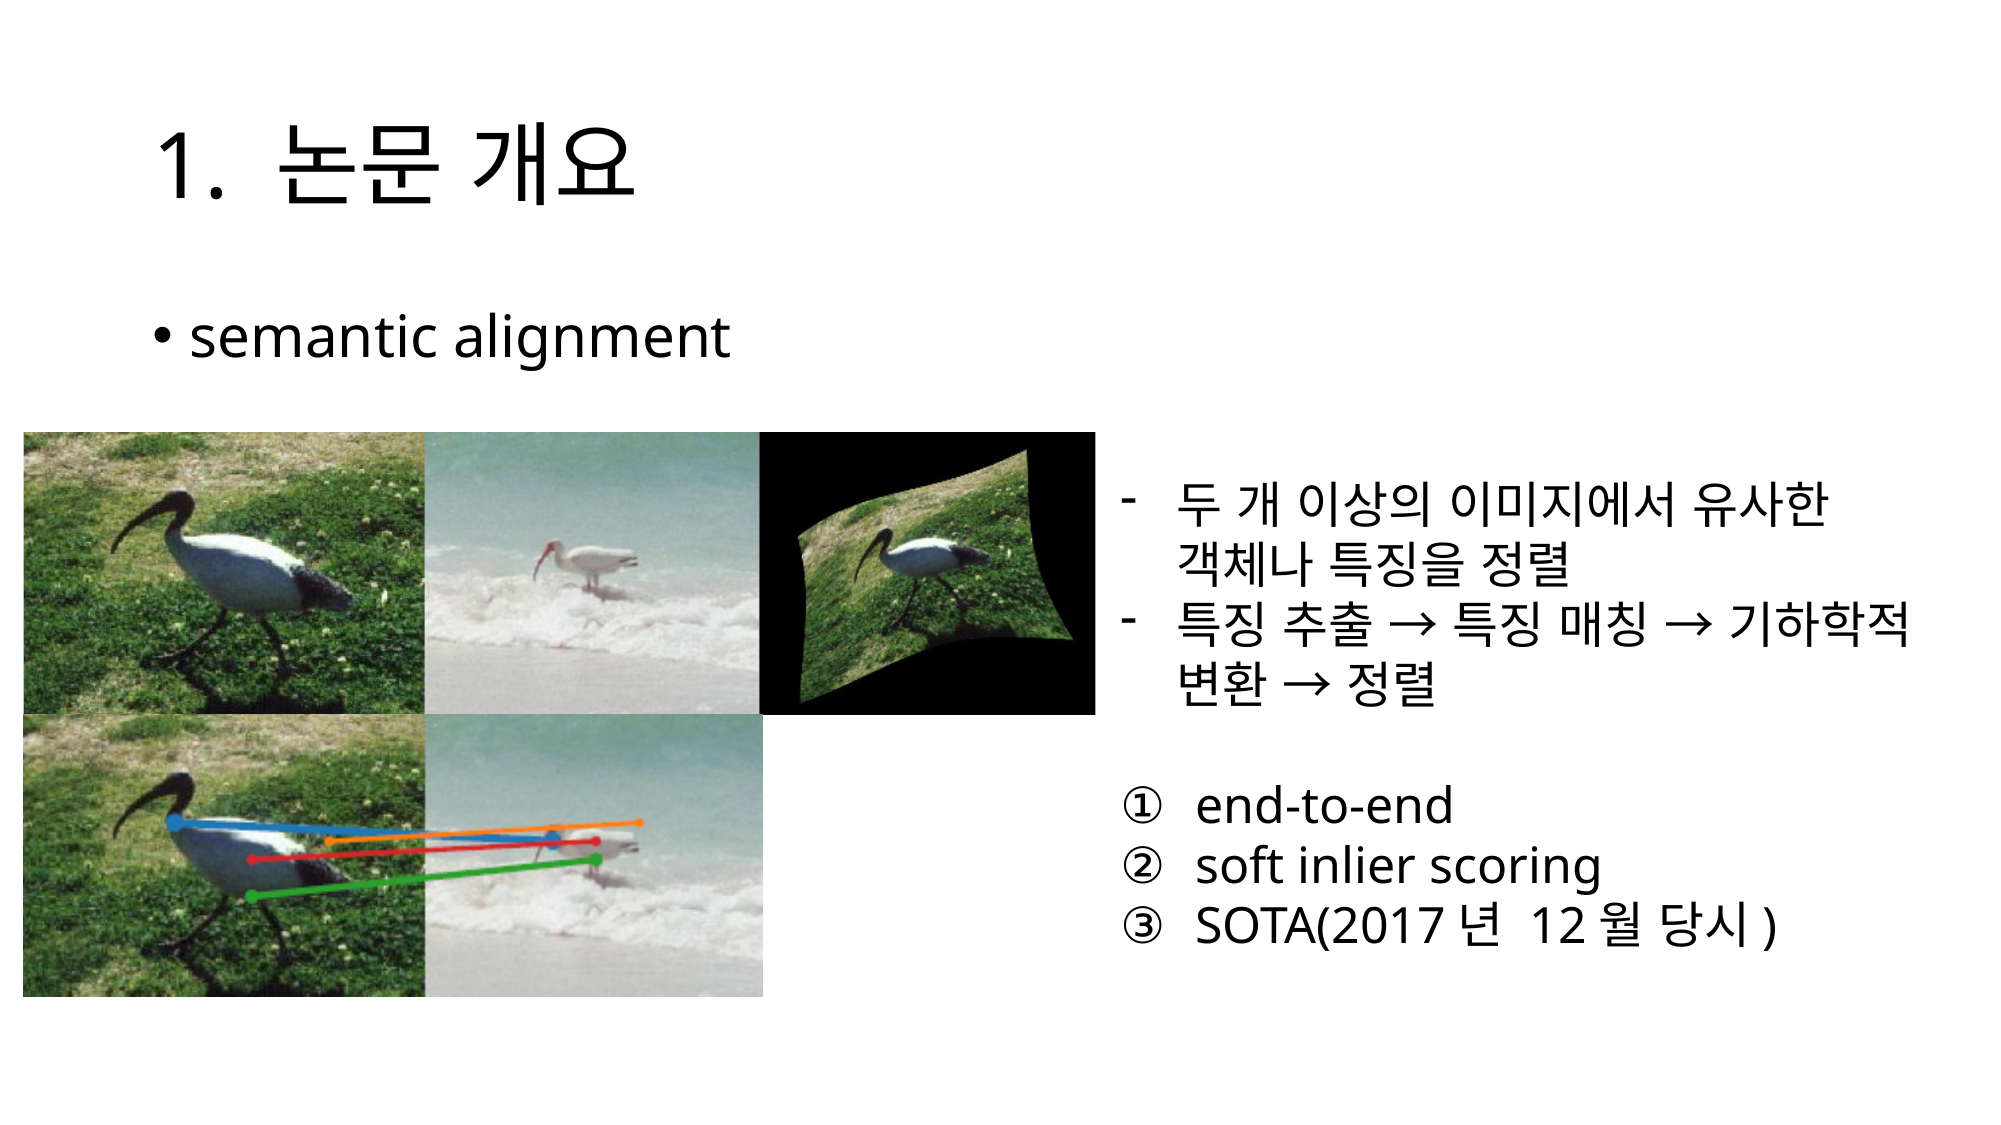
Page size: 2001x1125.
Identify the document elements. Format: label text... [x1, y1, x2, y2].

picture [23, 432, 1096, 997]
title 1. 논문 개요 [137, 59, 1863, 278]
text_box 두 개 이상의 이미지에서 유사한 객체나 특징을 정렬 특징 추출 → 특징 매칭 → 기하학적 변환 → 정렬 end-to-end soft inlier scoring SOTA(2017년 12월 당시) [1105, 465, 1977, 961]
list semantic alignment [137, 299, 1863, 411]
